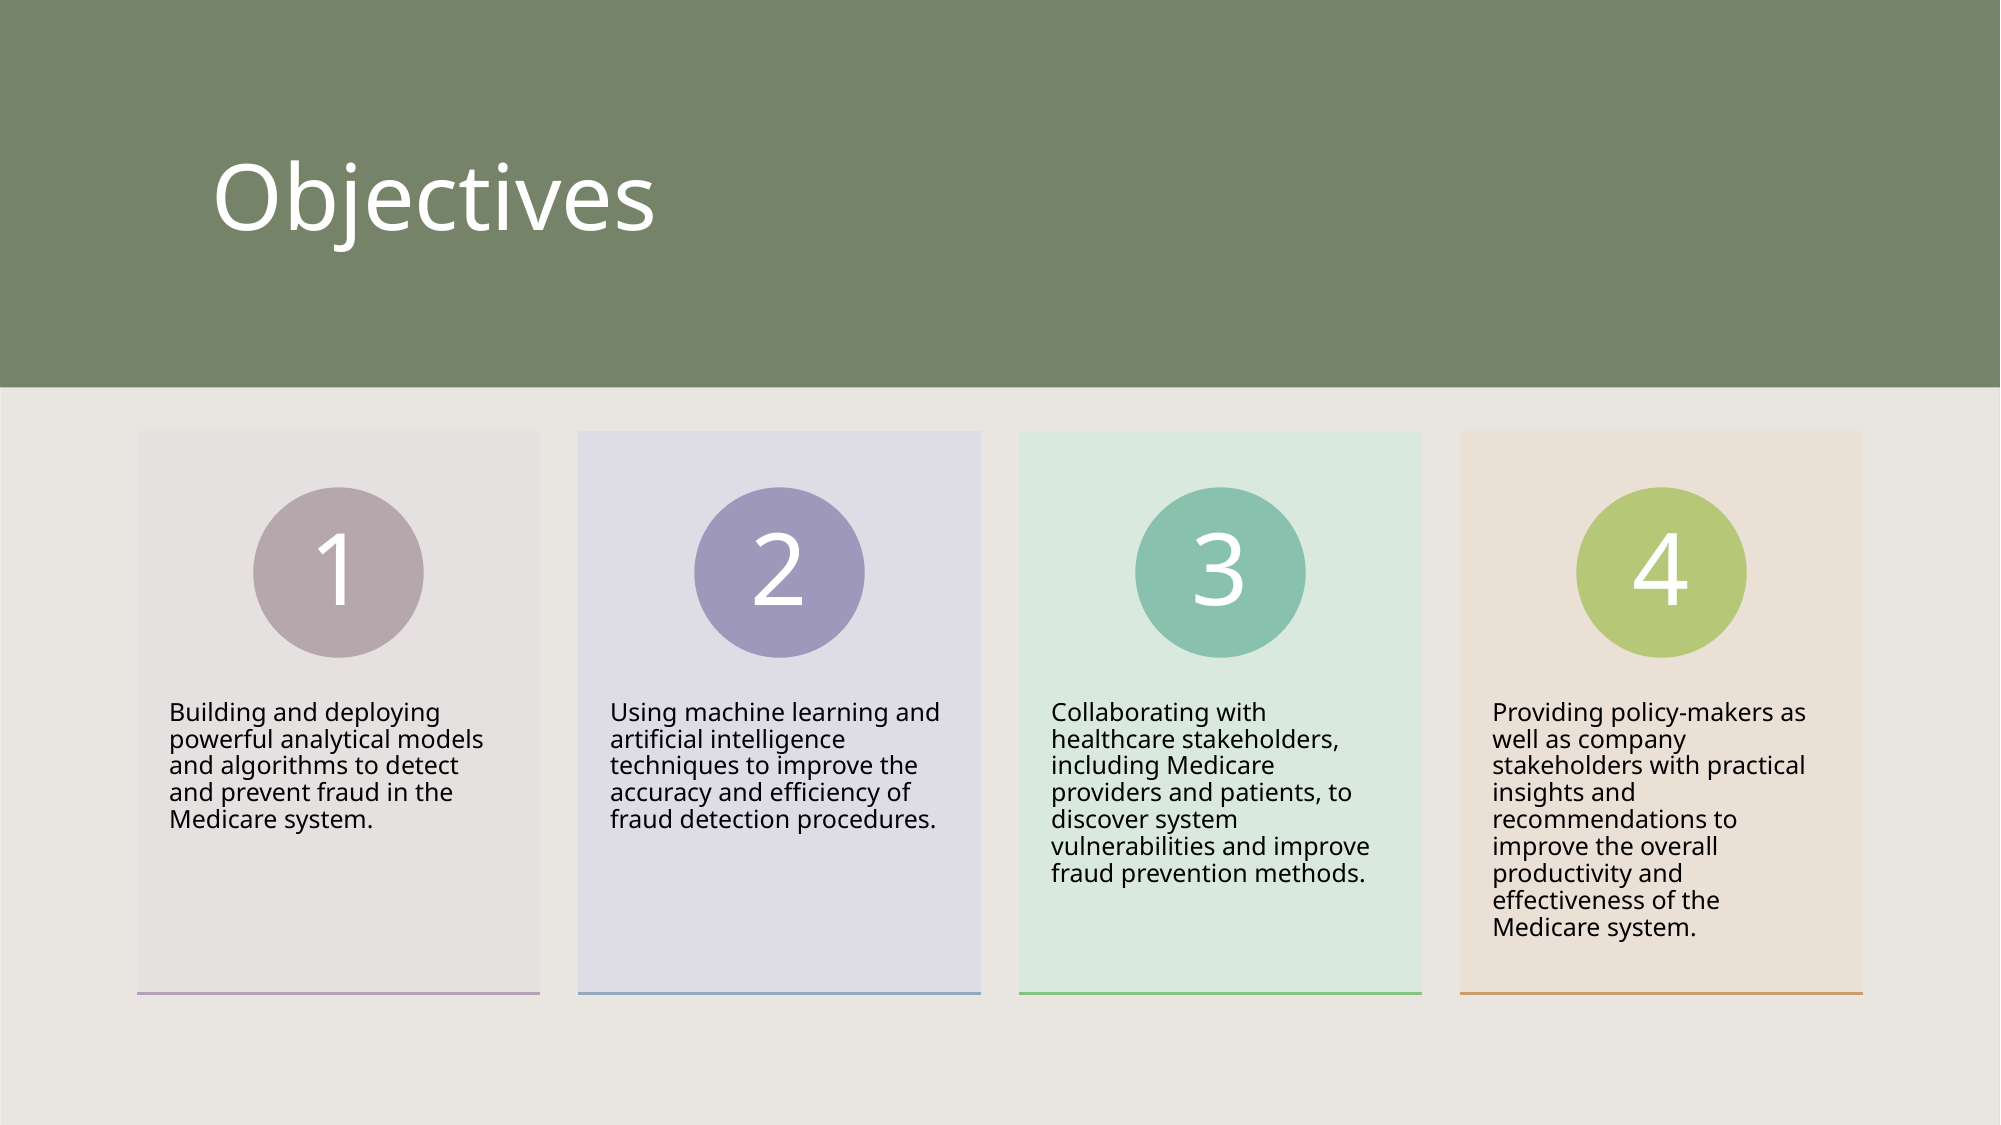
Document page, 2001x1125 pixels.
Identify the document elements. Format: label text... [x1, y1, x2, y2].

text_box [0, 0, 2000, 388]
text_box [0, 388, 2000, 1125]
title Objectives [196, 62, 1838, 325]
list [137, 412, 1863, 1014]
